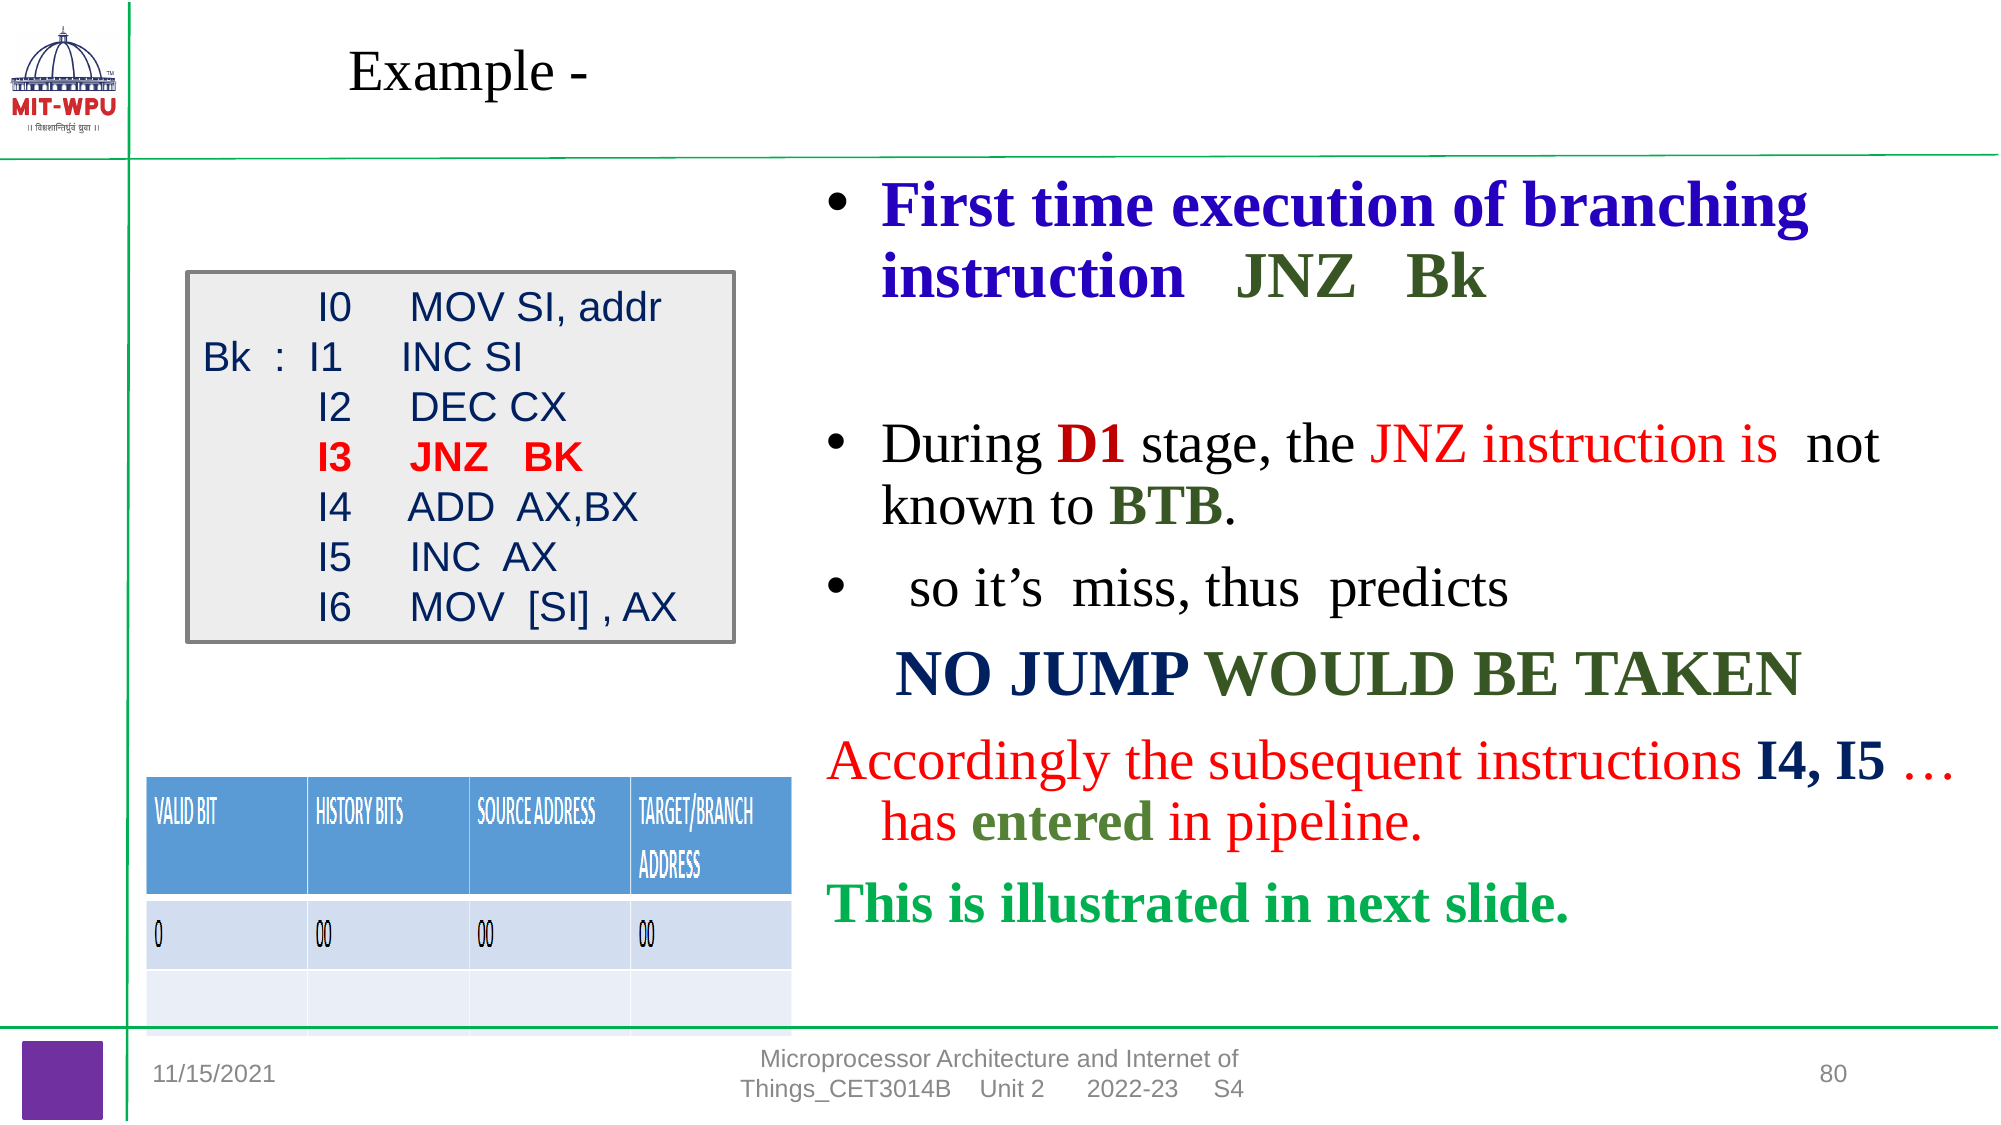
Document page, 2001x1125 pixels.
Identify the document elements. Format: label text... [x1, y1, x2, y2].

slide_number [137, 1042, 588, 1103]
footer Microprocessor Architecture and Internet of Things_CET3014B Unit 2 2022-23 S4 [662, 1042, 1338, 1103]
picture [141, 754, 797, 1027]
slide_number ‹#› [1412, 1042, 1863, 1103]
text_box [135, 154, 1999, 160]
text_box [126, 1039, 130, 1122]
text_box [0, 154, 121, 160]
text_box Example - [333, 24, 1287, 110]
text_box I0 MOV SI, addr Bk : I1 INC SI I2 DEC CX I3 JNZ BK I4 ADD AX,BX I5 INC AX I6 MOV [SI] , AX [187, 272, 735, 642]
picture [141, 1028, 797, 1036]
text_box [23, 1042, 102, 1118]
list First time execution of branching instruction JNZ Bk During D1 stage, the JNZ instruction is not known to BTB. so it’s miss, thus predicts NO JUMP WOULD BE TAKEN Accordingly the subsequent instructions I4, I5 … has entered in pipeline. This is illustrated in next slide. [792, 171, 1976, 1014]
picture [9, 26, 126, 134]
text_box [126, 1, 130, 1026]
